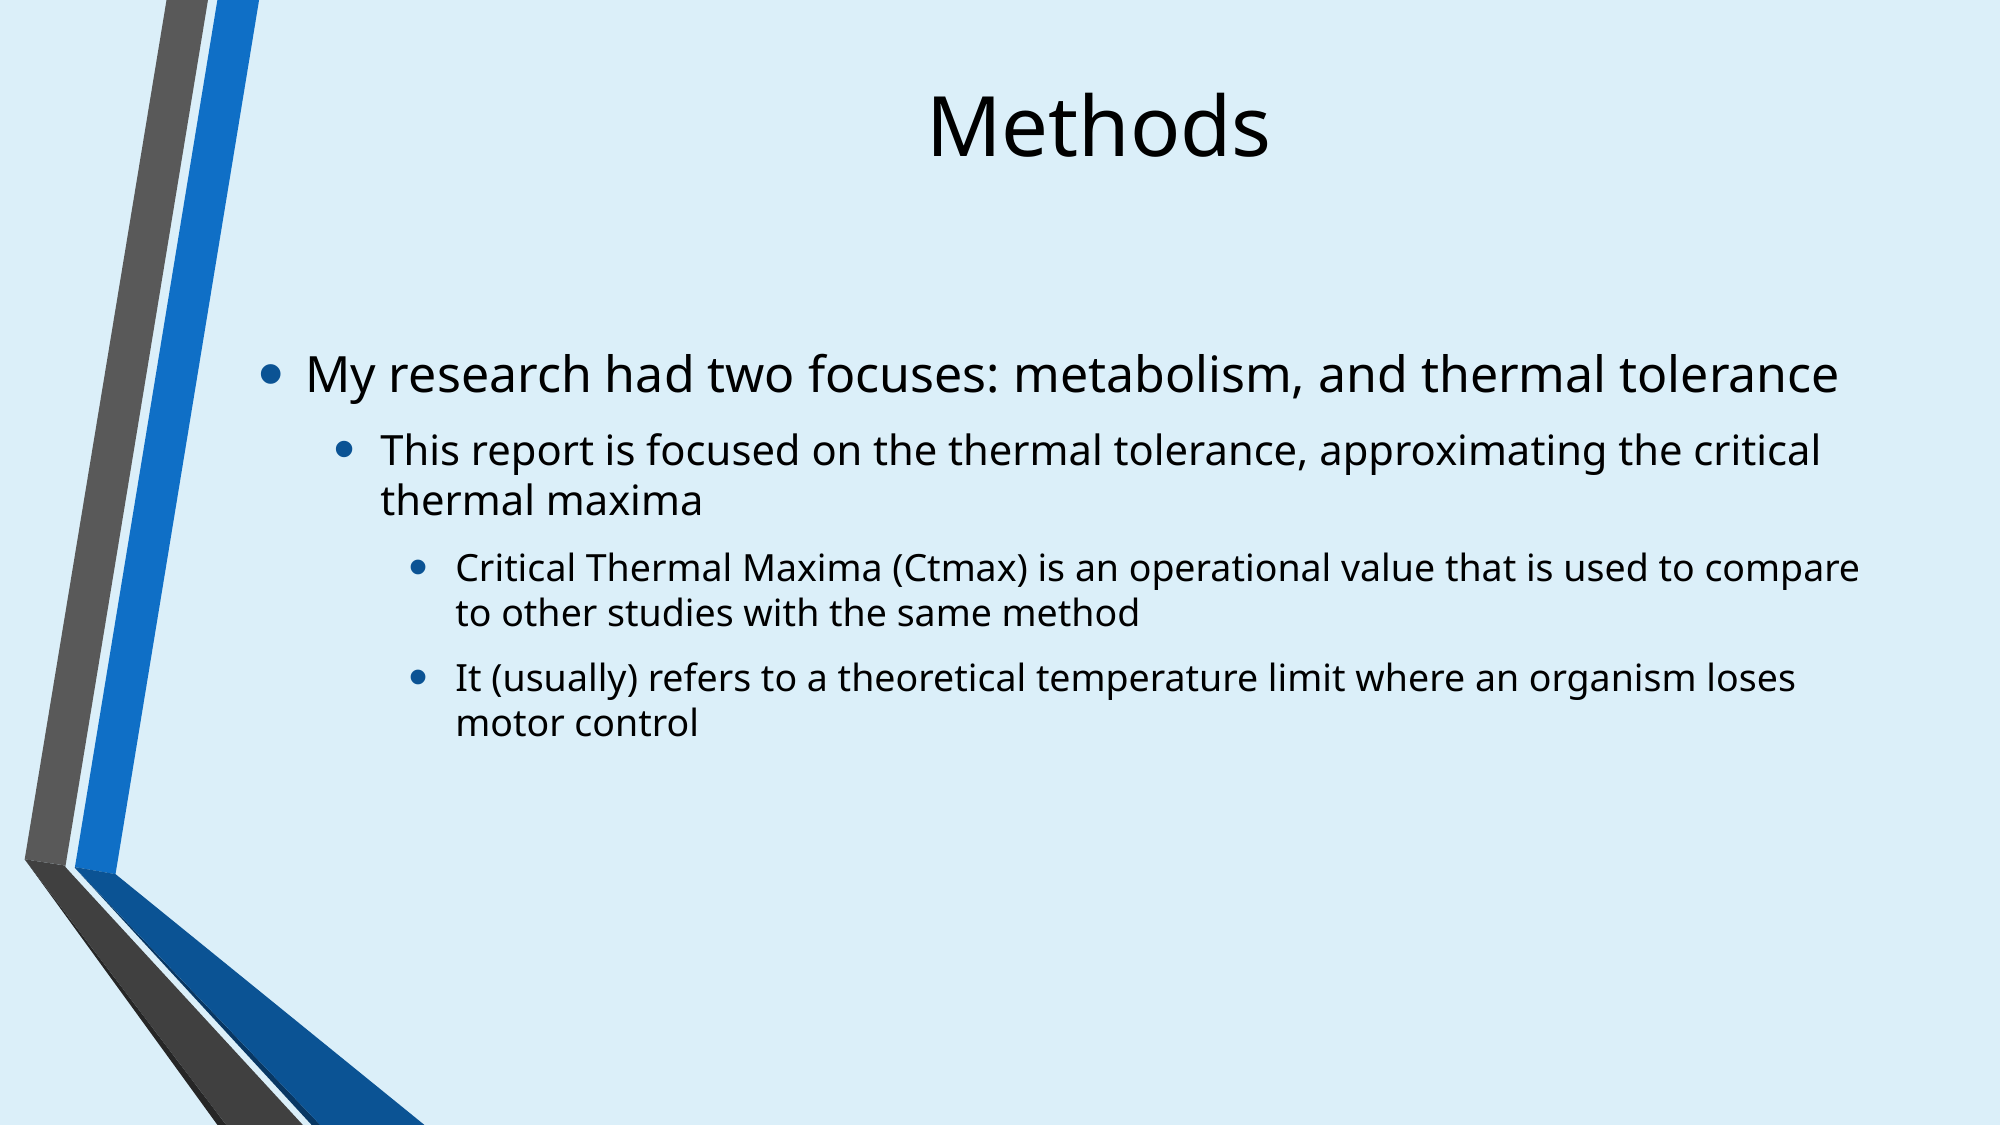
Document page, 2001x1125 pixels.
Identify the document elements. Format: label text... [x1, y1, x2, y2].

title Methods [277, 24, 1921, 223]
list My research had two focuses: metabolism, and thermal tolerance This report is focused on the thermal tolerance, approximating the critical thermal maxima Critical Thermal Maxima (Ctmax) is an operational value that is used to compare to other studies with the same method It (usually) refers to a theoretical temperature limit where an organism loses motor control [243, 335, 1887, 950]
